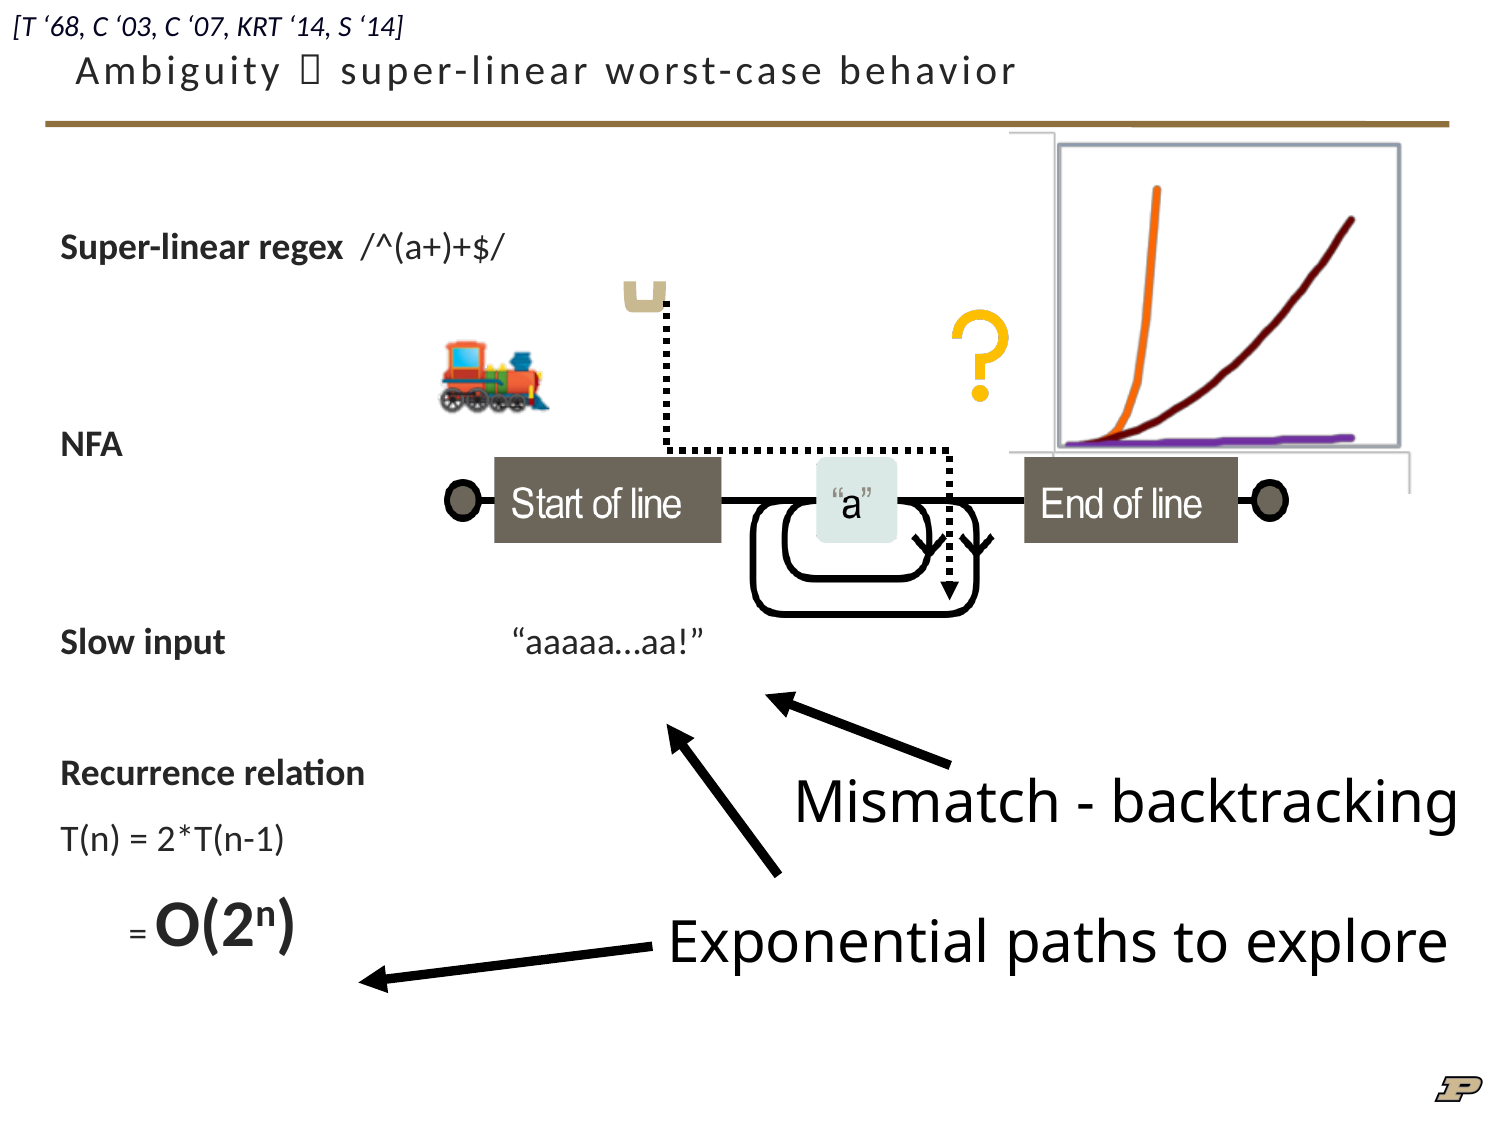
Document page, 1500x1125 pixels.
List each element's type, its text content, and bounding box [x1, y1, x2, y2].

text_box [T ‘68, C ‘03, C ‘07, KRT ‘14, S ‘14] [0, 0, 461, 56]
text_box Exponential paths to explore [652, 910, 1465, 982]
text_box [629, 281, 950, 601]
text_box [764, 694, 951, 766]
list Super-linear regex /^(a+)+$/ NFA Slow input “aaaaa…aa!” Recurrence relation T(n) = 2*T(n-1) = O(2n) [45, 214, 1450, 1106]
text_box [358, 946, 699, 983]
picture [1450, 1076, 1483, 1102]
picture [415, 128, 1424, 650]
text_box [666, 723, 779, 876]
title Ambiguity  super-linear worst-case behavior [43, 17, 1500, 127]
text_box Mismatch - backtracking [779, 769, 1500, 841]
